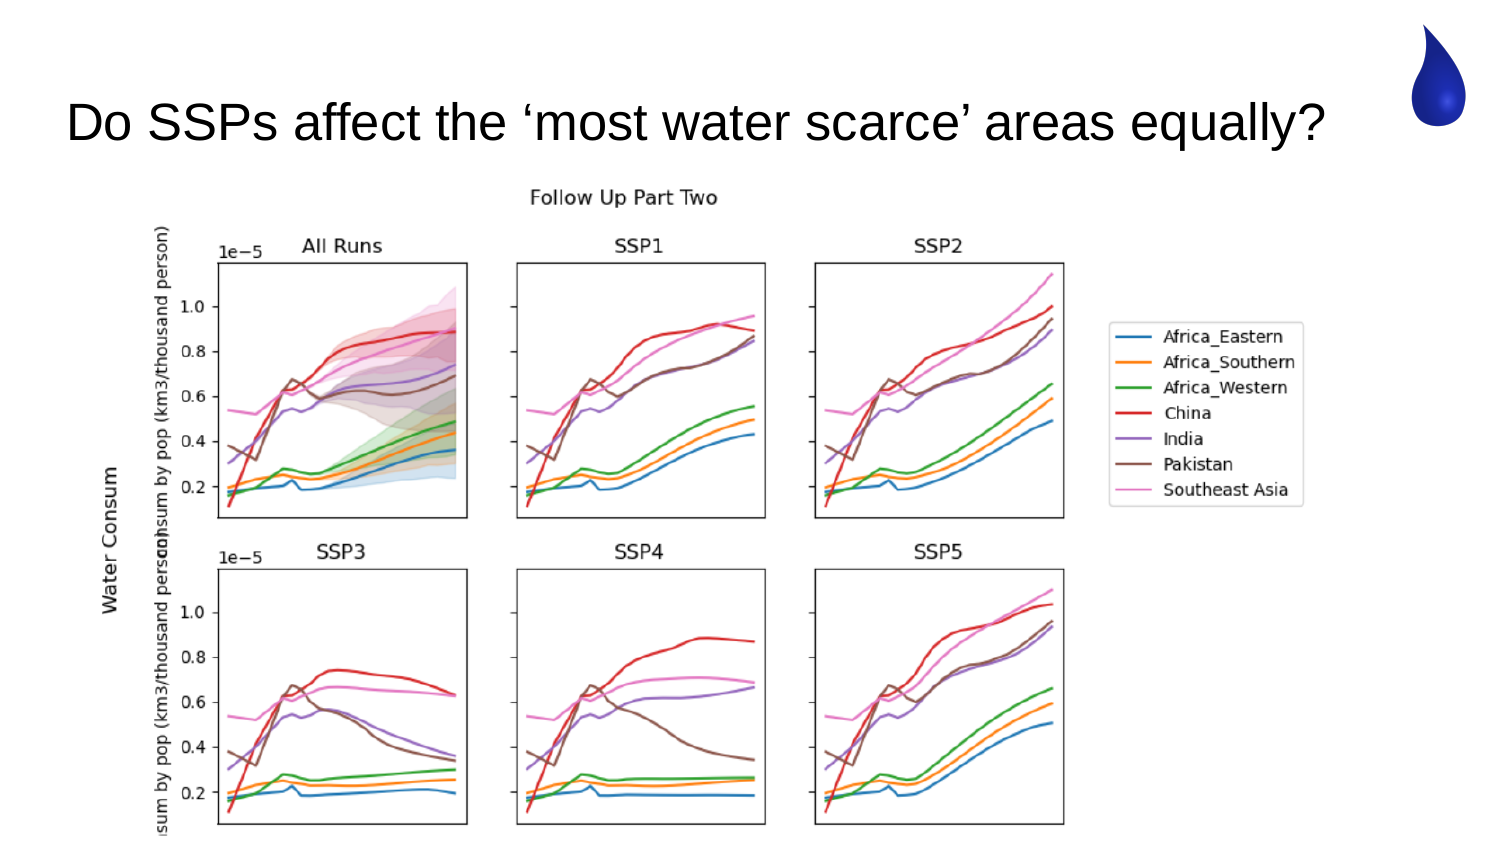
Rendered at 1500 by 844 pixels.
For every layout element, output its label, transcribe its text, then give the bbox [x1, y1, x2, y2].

title Do SSPs affect the ‘most water scarce’ areas equally? [51, 72, 1449, 167]
picture [1405, 20, 1473, 132]
picture [24, 188, 1355, 844]
